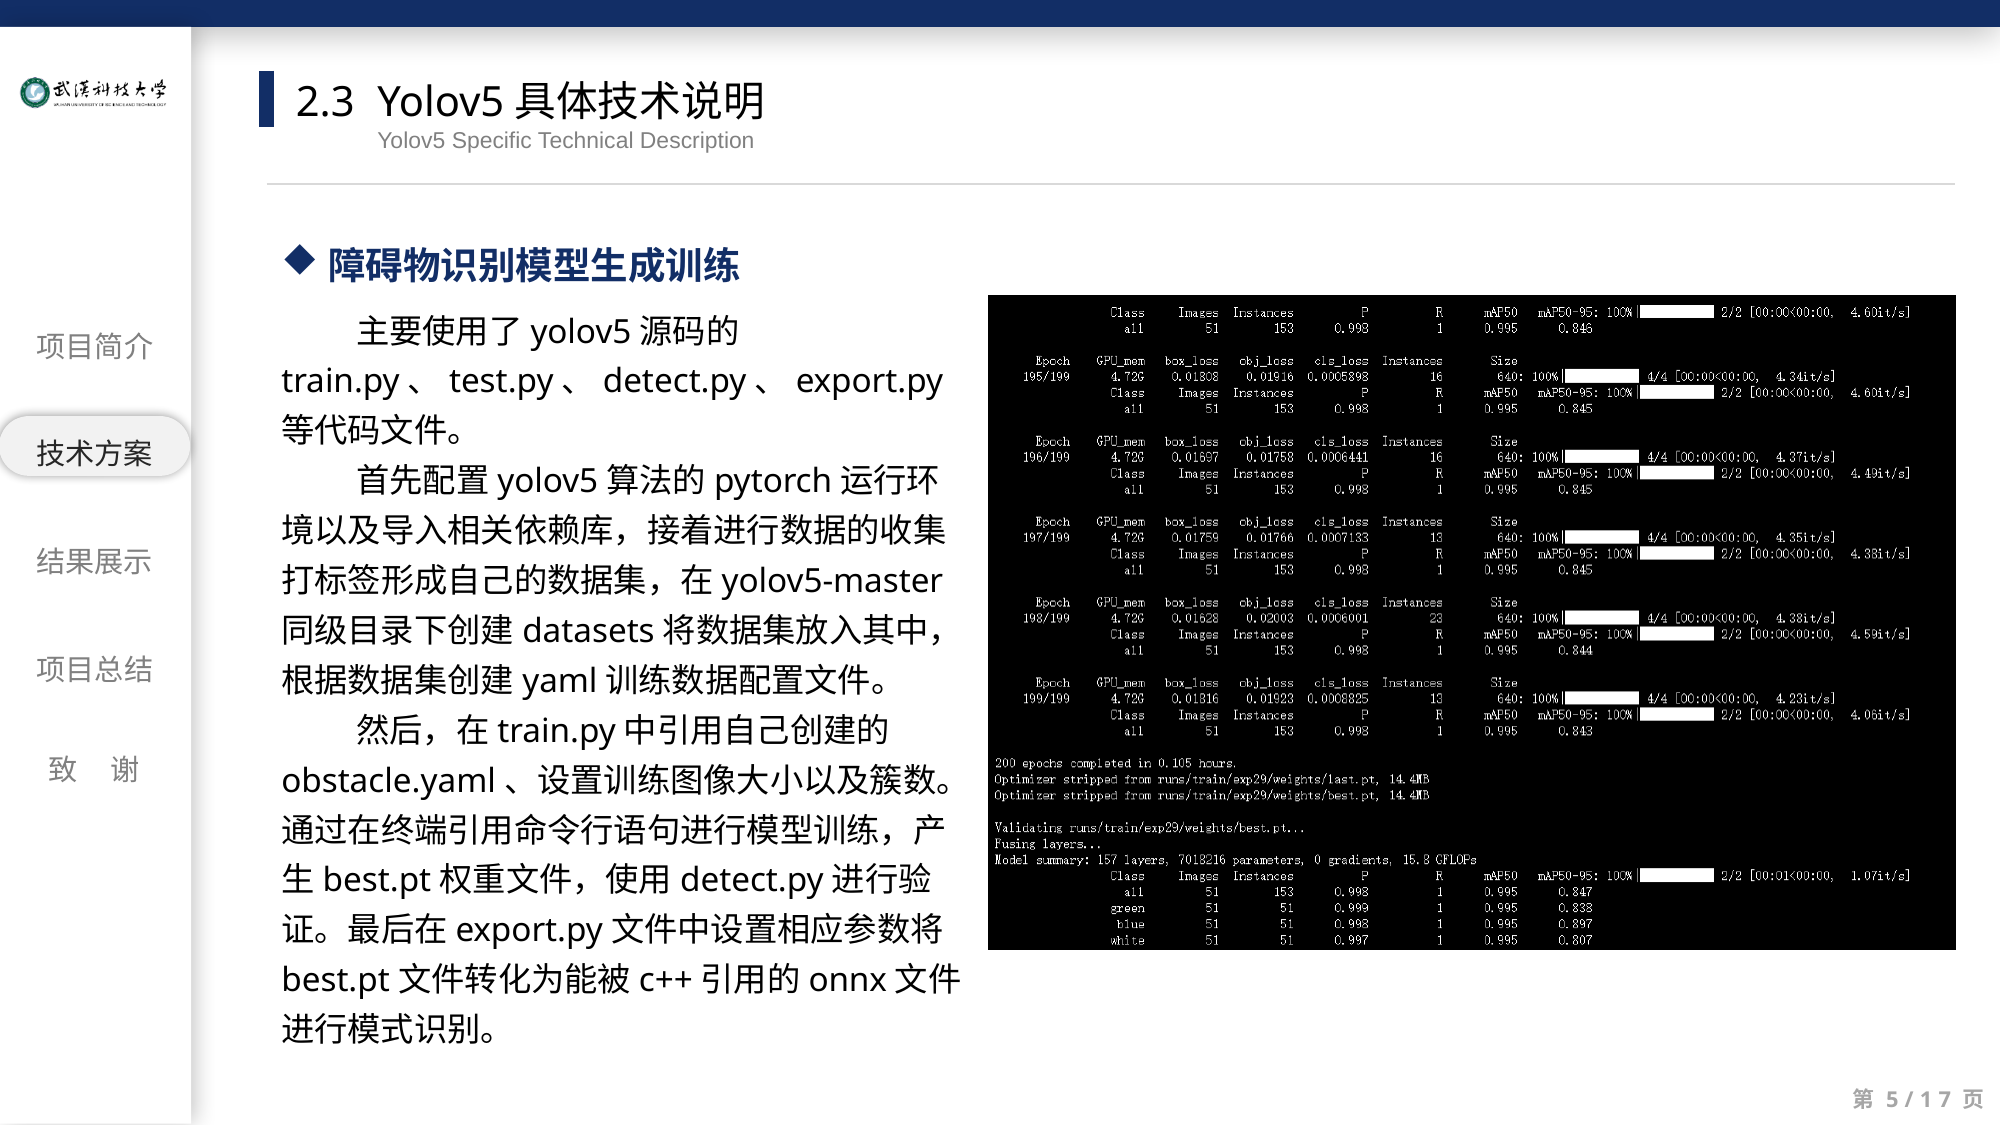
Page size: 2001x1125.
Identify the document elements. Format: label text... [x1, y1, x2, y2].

text_box 障碍物识别模型生成训练 主要使用了yolov5源码的train.py、test.py、detect.py、export.py等代码文件。 首先配置yolov5算法的pytorch运行环境以及导入相关依赖库，接着进行数据的收集打标签形成自己的数据集，在yolov5-master同级目录下创建datasets将数据集放入其中，根据数据集创建yaml训练数据配置文件。 然后，在train.py中引用自己创建的obstacle.yaml、设置训练图像大小以及簇数。通过在终端引用命令行语句进行模型训练，产生best.pt权重文件，使用detect.py进行验证。最后在export.py文件中设置相应参数将best.pt文件转化为能被c++引用的onnx文件进行模式识别。 [267, 223, 980, 1022]
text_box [0, 26, 267, 1124]
picture [988, 295, 1956, 950]
text_box [0, 0, 2000, 28]
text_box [362, 67, 794, 161]
text_box 第5/17页 [1837, 1077, 2000, 1119]
picture [17, 70, 171, 115]
text_box 2.3 [280, 67, 362, 133]
